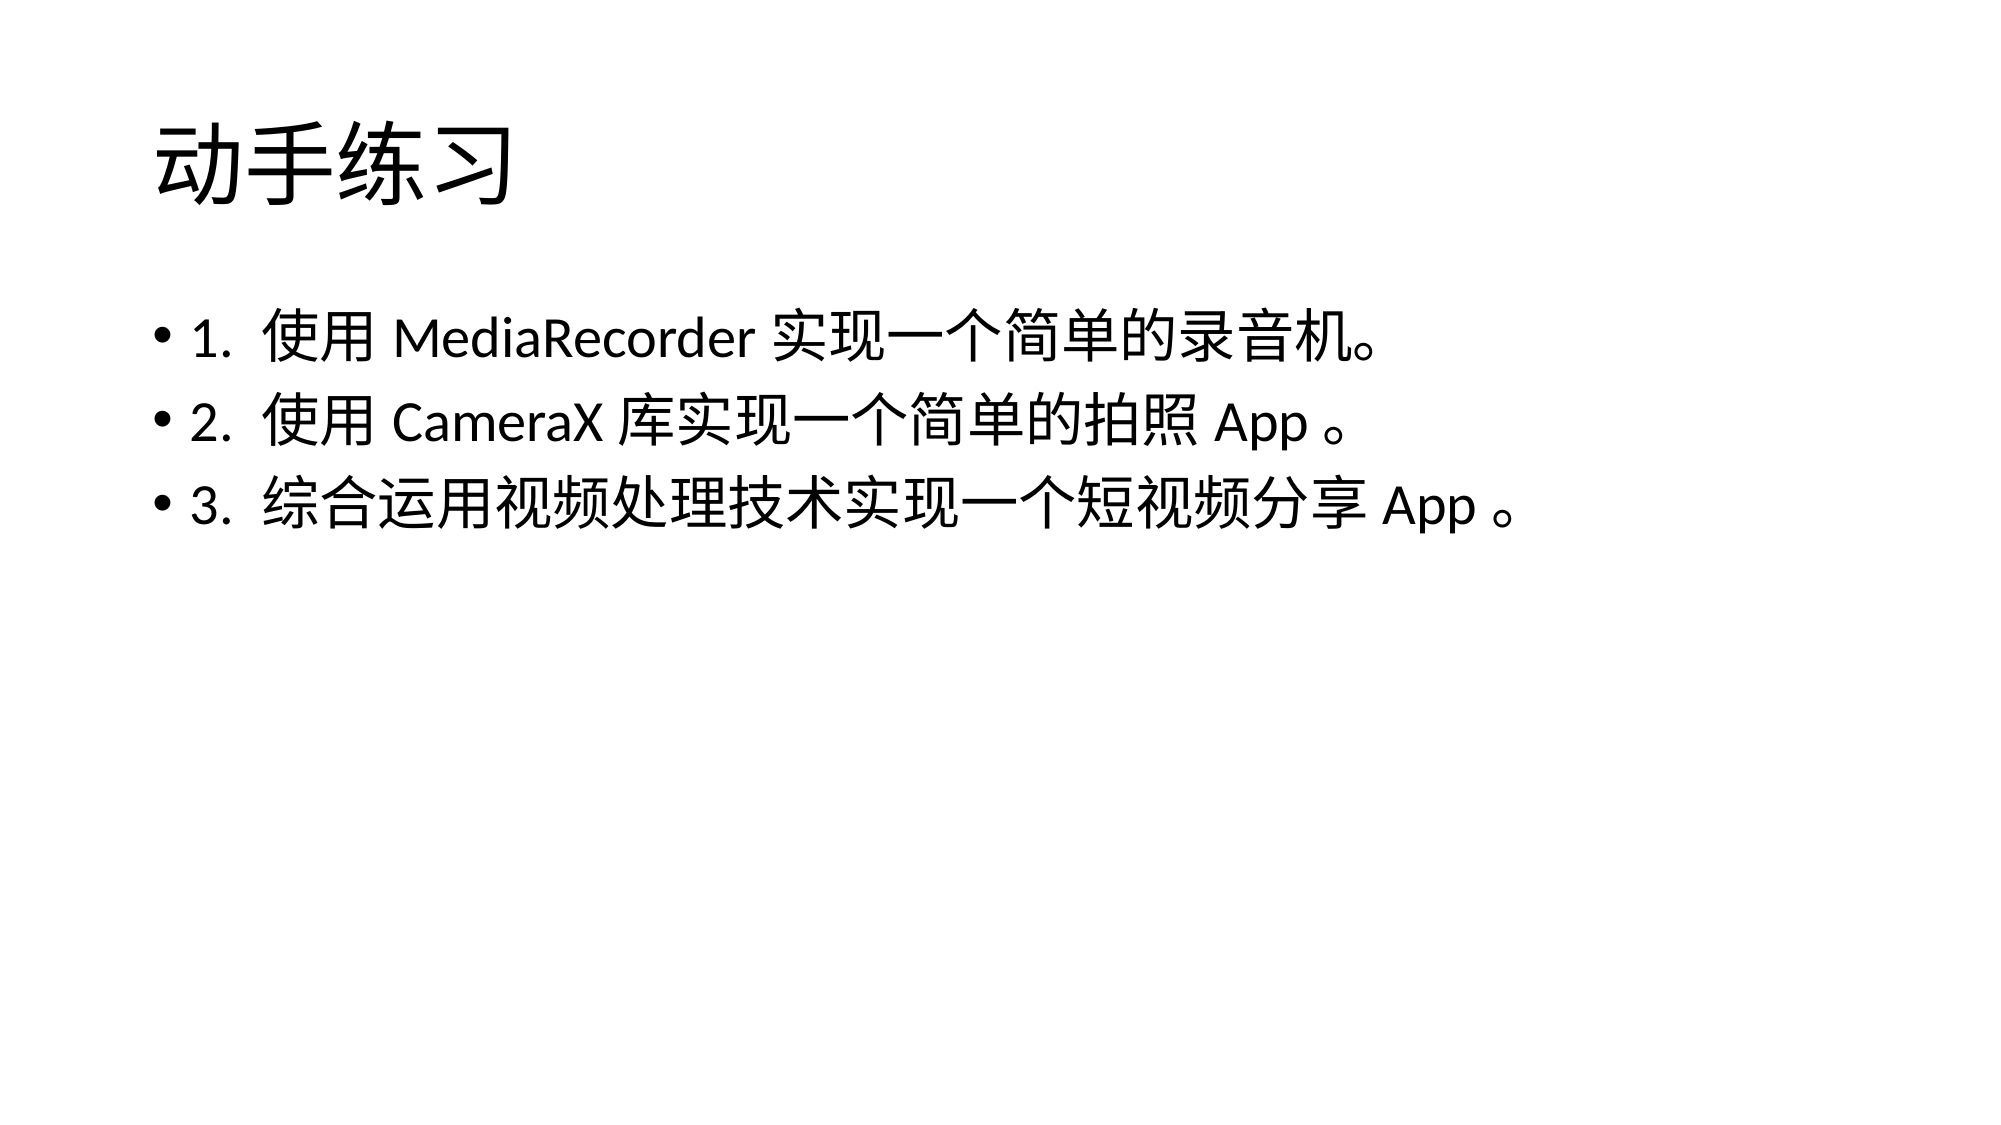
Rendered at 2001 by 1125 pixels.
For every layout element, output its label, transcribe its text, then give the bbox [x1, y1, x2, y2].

list 1. 使用MediaRecorder实现一个简单的录音机。 2. 使用CameraX库实现一个简单的拍照App。 3. 综合运用视频处理技术实现一个短视频分享App。 [137, 299, 1863, 1014]
title 动手练习 [137, 59, 1863, 278]
